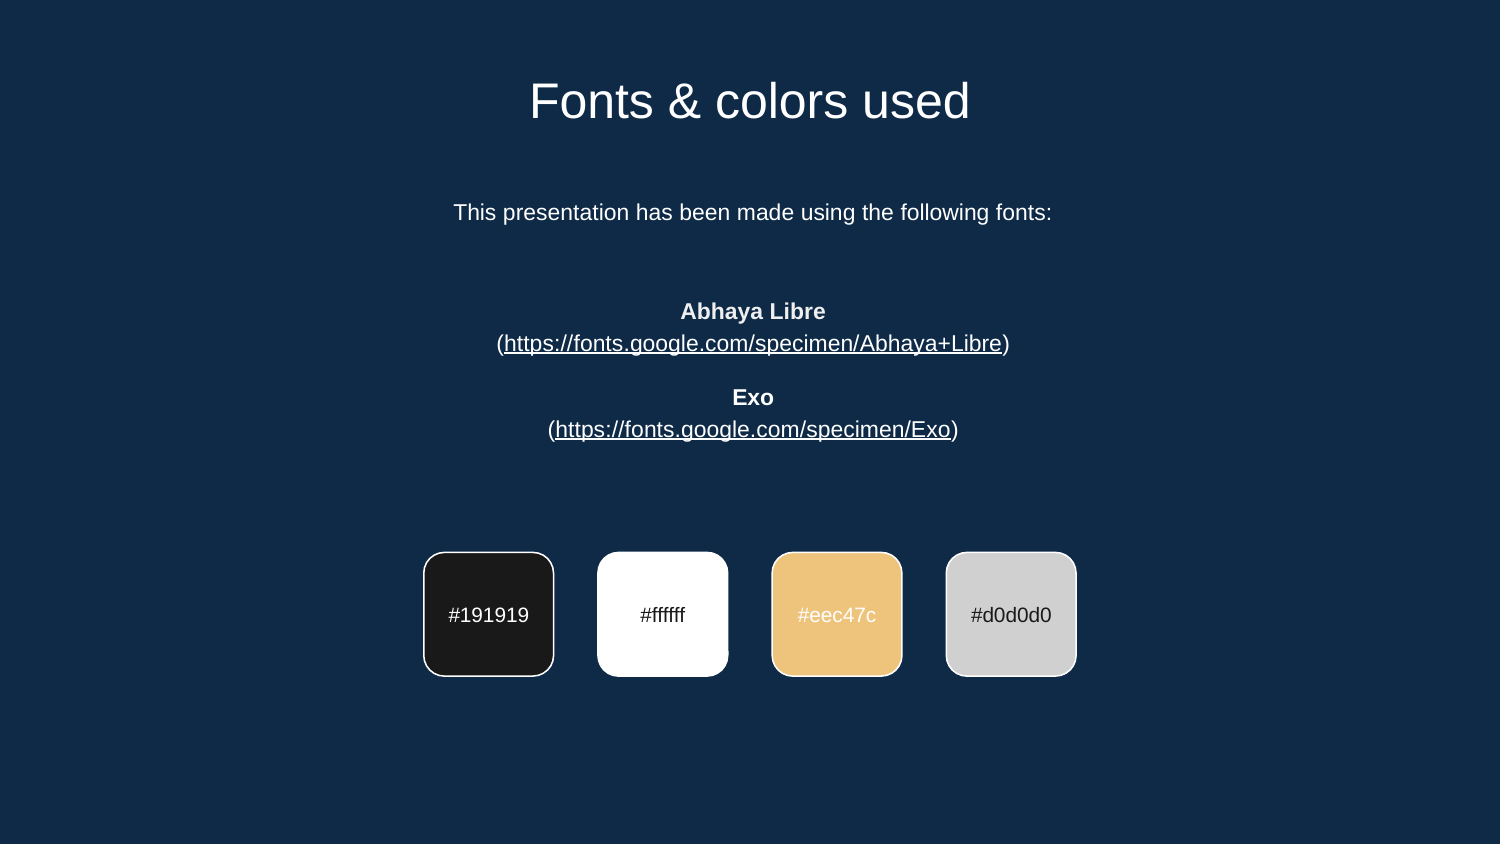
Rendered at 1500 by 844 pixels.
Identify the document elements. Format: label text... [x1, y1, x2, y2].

text_box [423, 552, 554, 578]
text_box [772, 651, 902, 677]
text_box Abhaya Libre (https://fonts.google.com/specimen/Abhaya+Libre) Exo (https://fonts.google.com/specimen/Exo) [175, 264, 1332, 470]
text_box [946, 552, 1077, 578]
text_box [946, 651, 1077, 677]
text_box [423, 651, 554, 677]
text_box [597, 552, 728, 578]
text_box #191919 [423, 578, 554, 651]
title Fonts & colors used [171, 53, 1328, 133]
text_box #ffffff [597, 578, 728, 651]
text_box [597, 651, 728, 677]
text_box #d0d0d0 [946, 578, 1077, 651]
text_box #eec47c [772, 578, 902, 651]
text_box [772, 552, 902, 578]
text_box This presentation has been made using the following fonts: [175, 178, 1332, 251]
